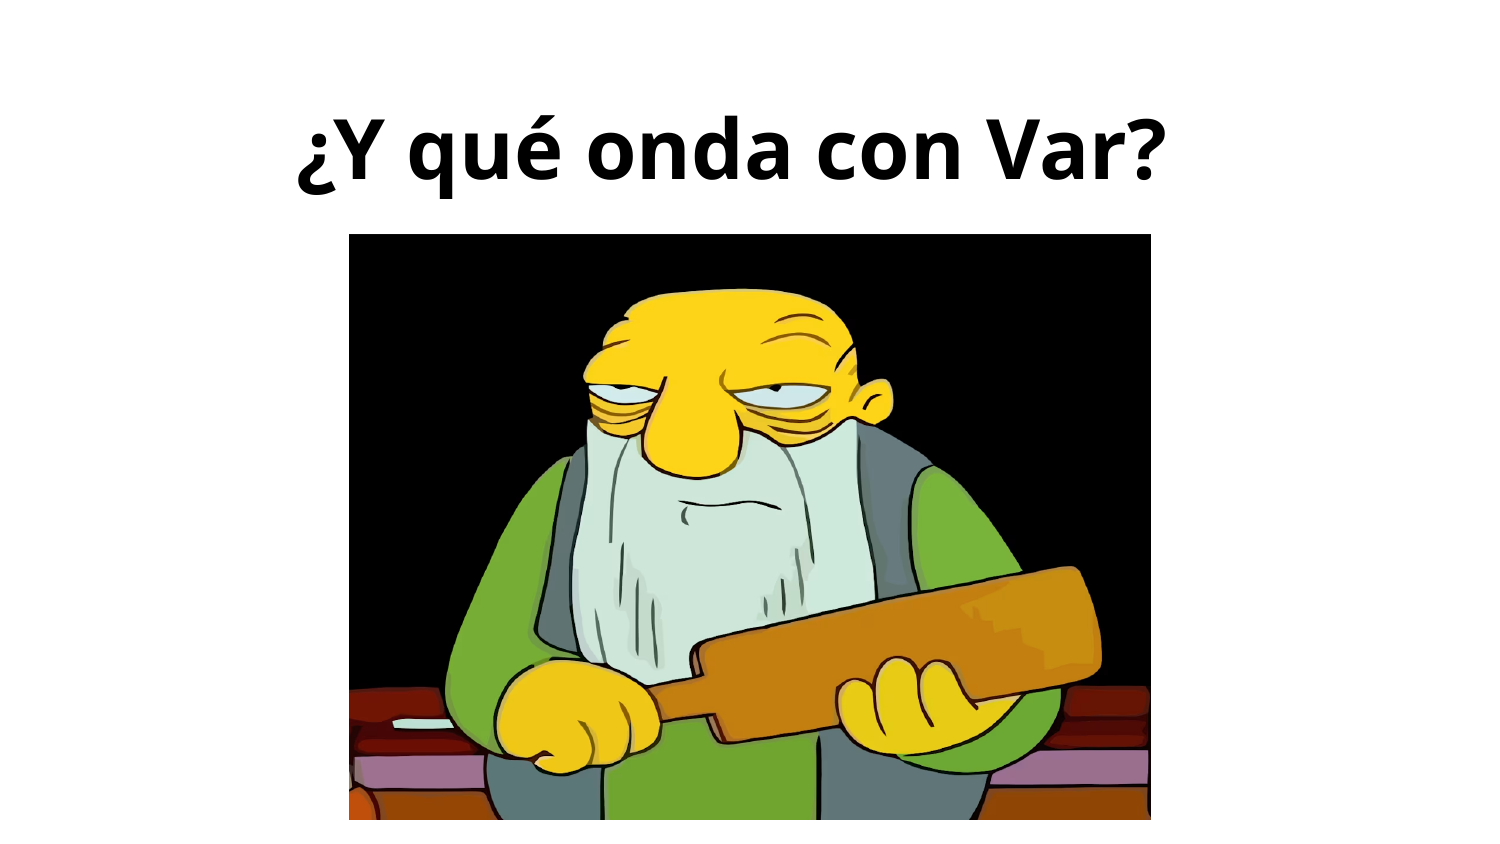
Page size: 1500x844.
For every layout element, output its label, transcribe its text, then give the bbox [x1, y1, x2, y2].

picture [348, 233, 1152, 821]
text_box ¿Y qué onda con Var? [281, 91, 1219, 201]
